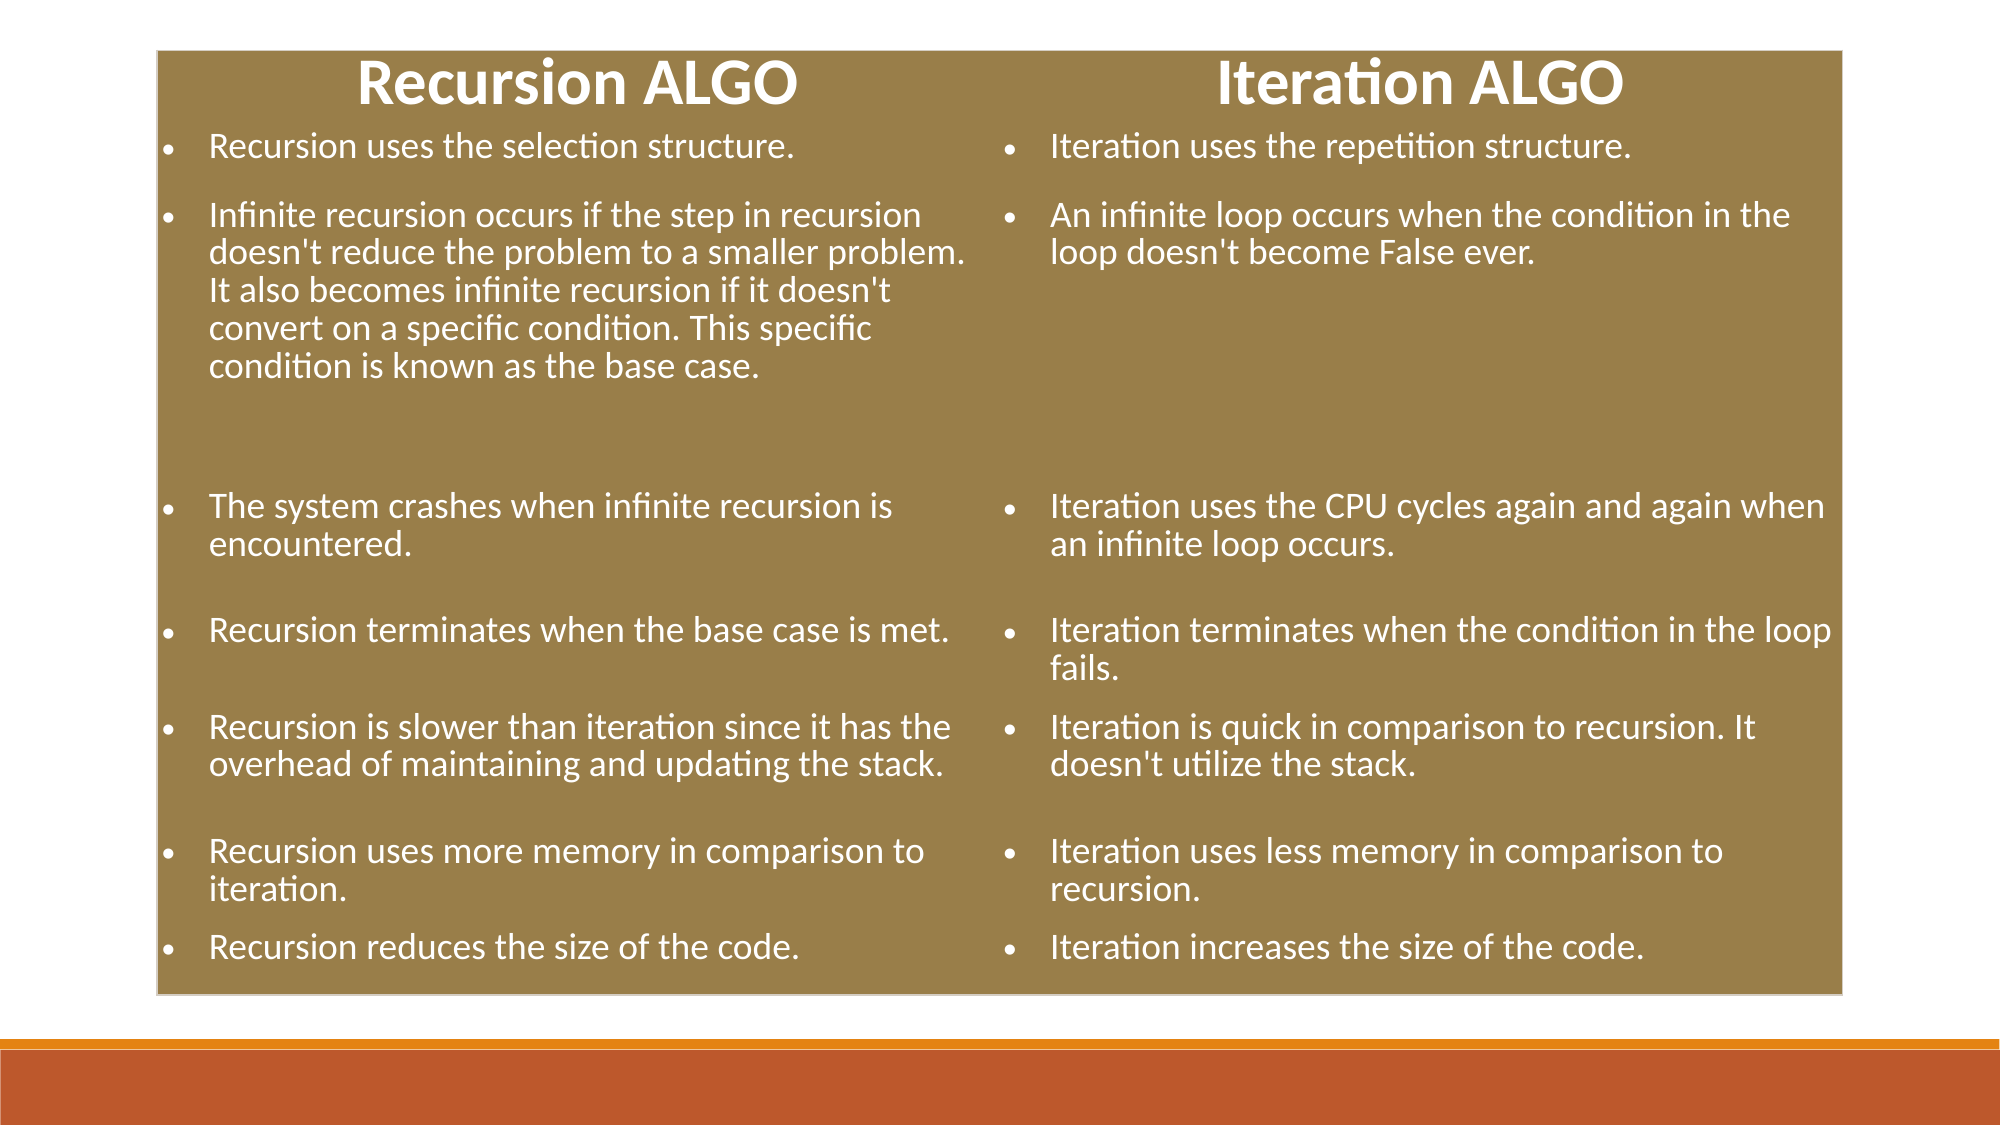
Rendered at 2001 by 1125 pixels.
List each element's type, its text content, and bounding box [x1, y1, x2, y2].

table_cell Recursion terminates when the base case is met. [158, 610, 999, 706]
table_cell The system crashes when infinite recursion is encountered. [158, 486, 999, 610]
table_cell Iteration is quick in comparison to recursion. It doesn't utilize the stack. [999, 706, 1842, 830]
table_cell An infinite loop occurs when the condition in the loop doesn't become False ever. [999, 195, 1842, 486]
table_cell Recursion reduces the size of the code. [158, 927, 999, 994]
table_cell Iteration uses the repetition structure. [999, 126, 1842, 195]
table_cell Recursion is slower than iteration since it has the overhead of maintaining and updating the stack. [158, 706, 999, 830]
table_cell Recursion uses the selection structure. [158, 126, 999, 195]
table_cell Infinite recursion occurs if the step in recursion doesn't reduce the problem to a smaller problem. It also becomes infinite recursion if it doesn't convert on a specific condition. This specific condition is known as the base case. [158, 195, 999, 486]
table_cell Recursion uses more memory in comparison to iteration. [158, 830, 999, 927]
table_cell Iteration terminates when the condition in the loop fails. [999, 610, 1842, 706]
table_cell Iteration uses less memory in comparison to recursion. [999, 830, 1842, 927]
table_header Iteration ALGO [999, 51, 1842, 126]
table_header Recursion ALGO [158, 51, 999, 126]
table_cell Iteration uses the CPU cycles again and again when an infinite loop occurs. [999, 486, 1842, 610]
table_cell Iteration increases the size of the code. [999, 927, 1842, 994]
